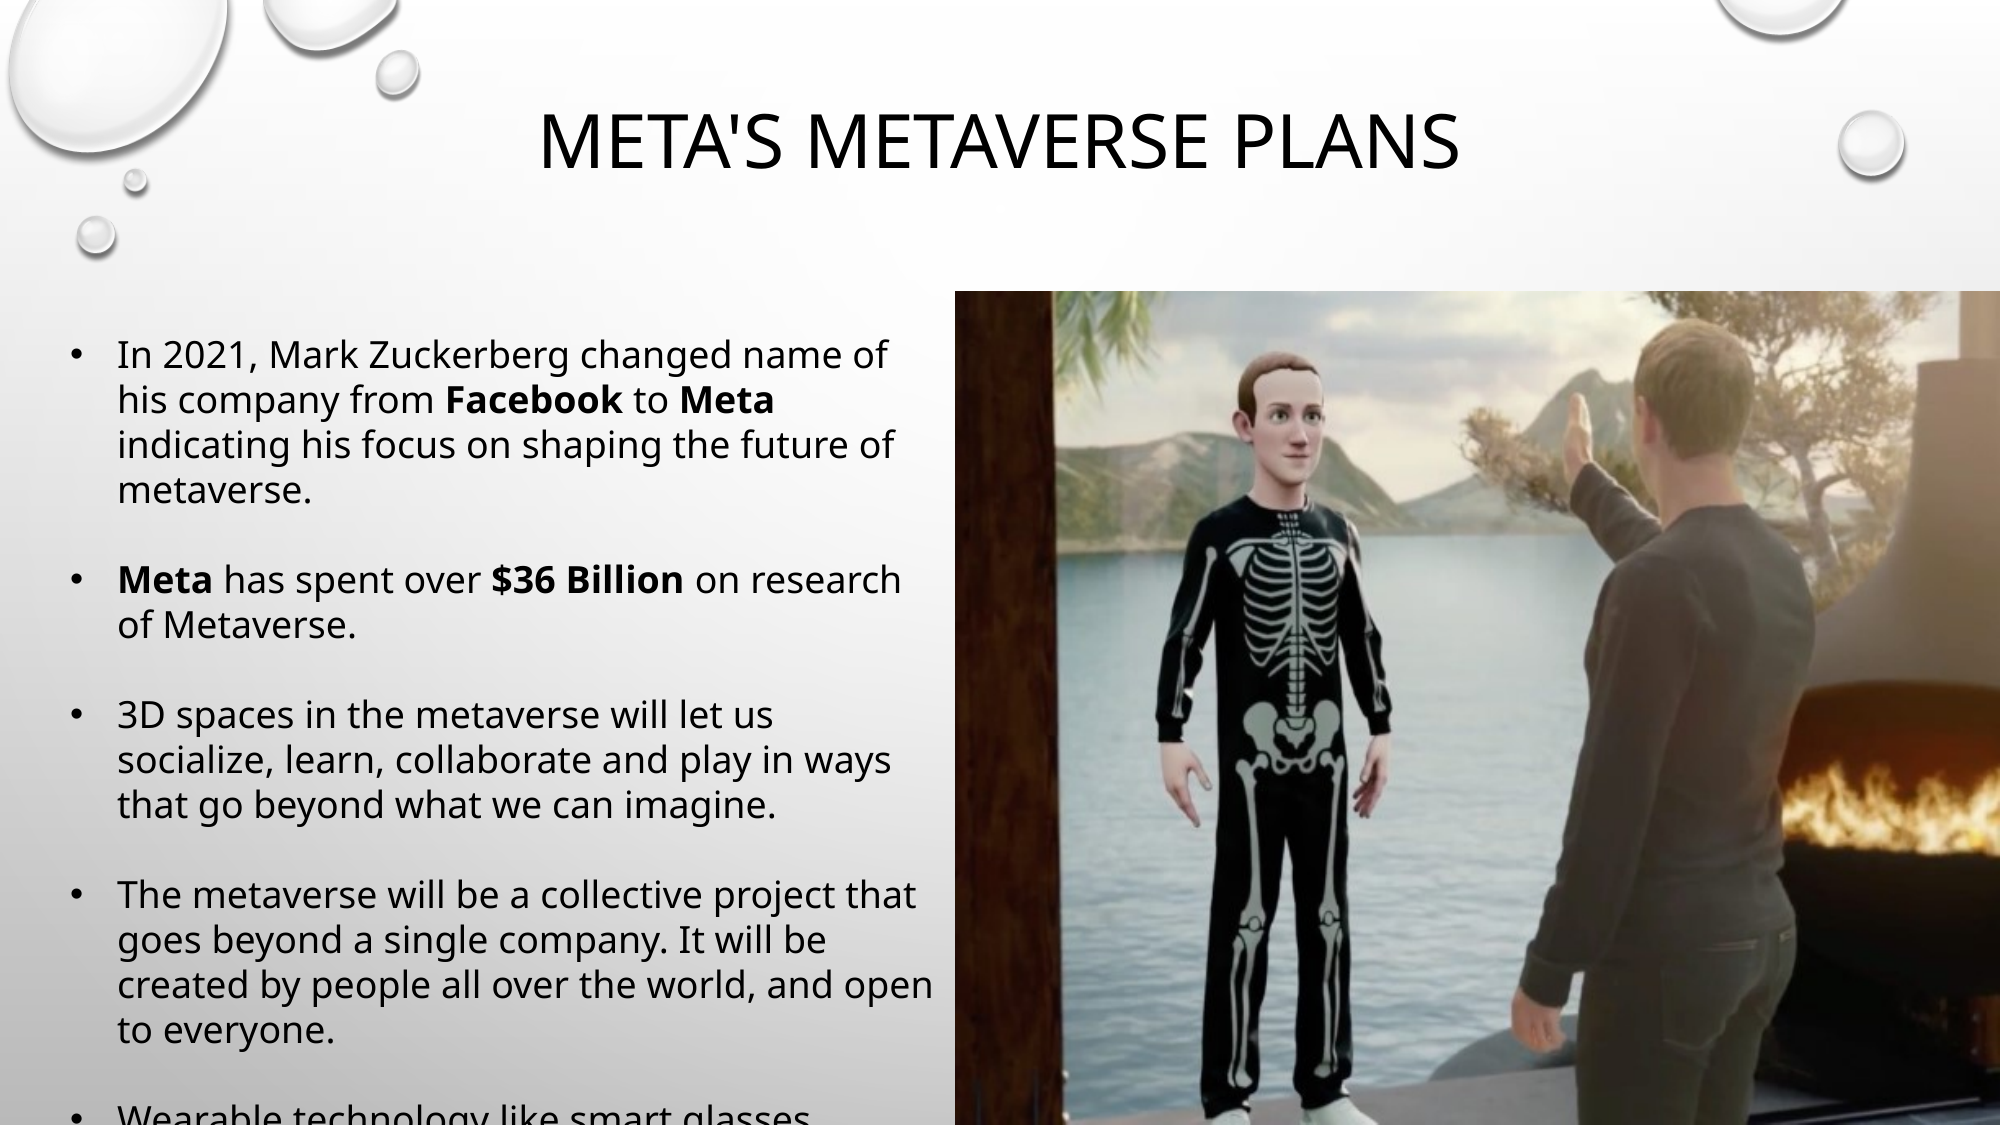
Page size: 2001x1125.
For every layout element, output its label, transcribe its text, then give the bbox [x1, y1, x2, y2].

text_box In 2021, Mark Zuckerberg changed name of his company from Facebook to Meta indicating his focus on shaping the future of metaverse. Meta has spent over $36 Billion on research of Metaverse. 3D spaces in the metaverse will let us socialize, learn, collaborate and play in ways that go beyond what we can imagine. The metaverse will be a collective project that goes beyond a single company. It will be created by people all over the world, and open to everyone. Wearable technology like smart glasses, virtual reality like Quest and Augmented Reality like Spark AR. [55, 323, 949, 1125]
title META'S METAVERSE PLANS [149, 13, 1851, 276]
picture [0, 0, 2000, 1125]
